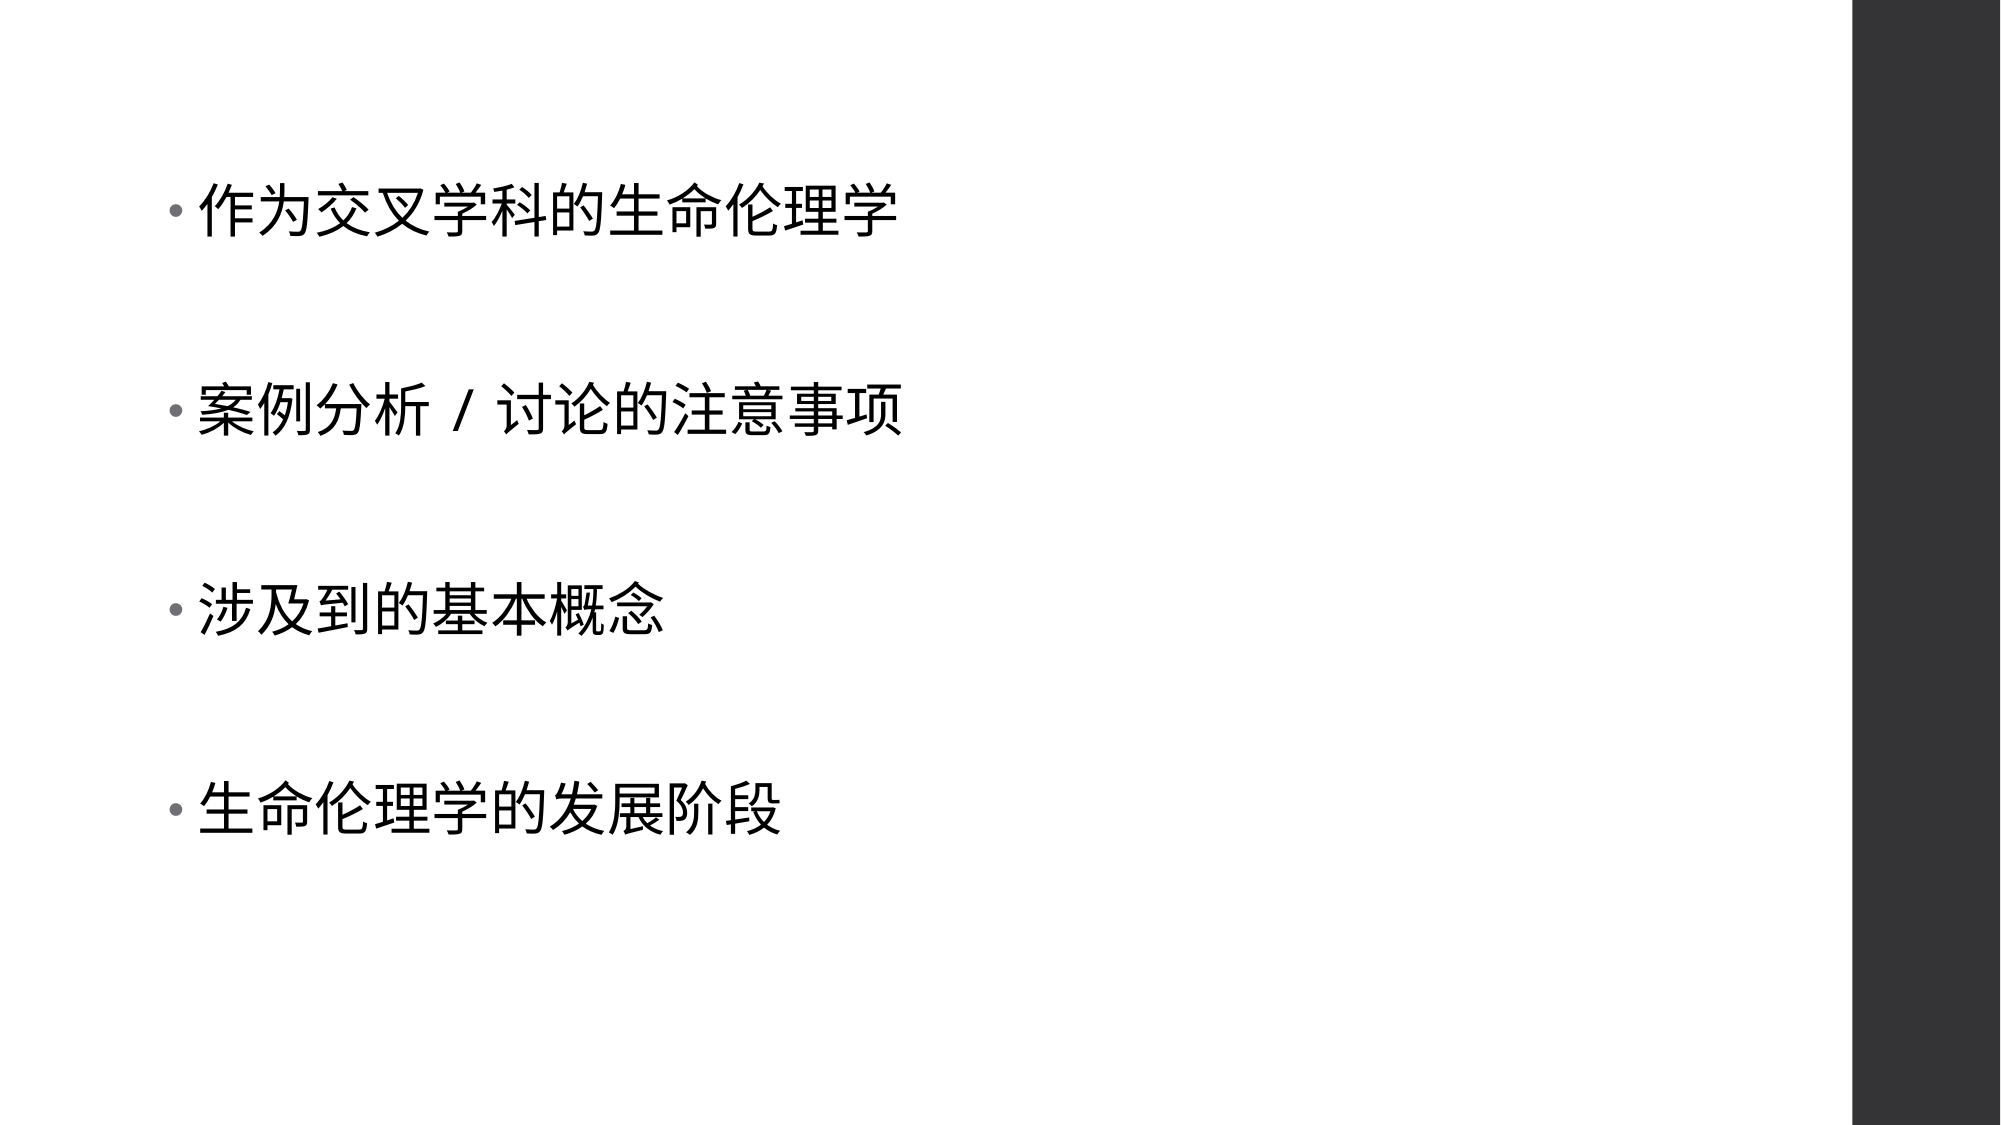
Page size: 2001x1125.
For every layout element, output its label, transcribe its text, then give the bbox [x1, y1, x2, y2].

list 作为交叉学科的生命伦理学 案例分析/讨论的注意事项 涉及到的基本概念 生命伦理学的发展阶段 [152, 171, 1793, 1047]
